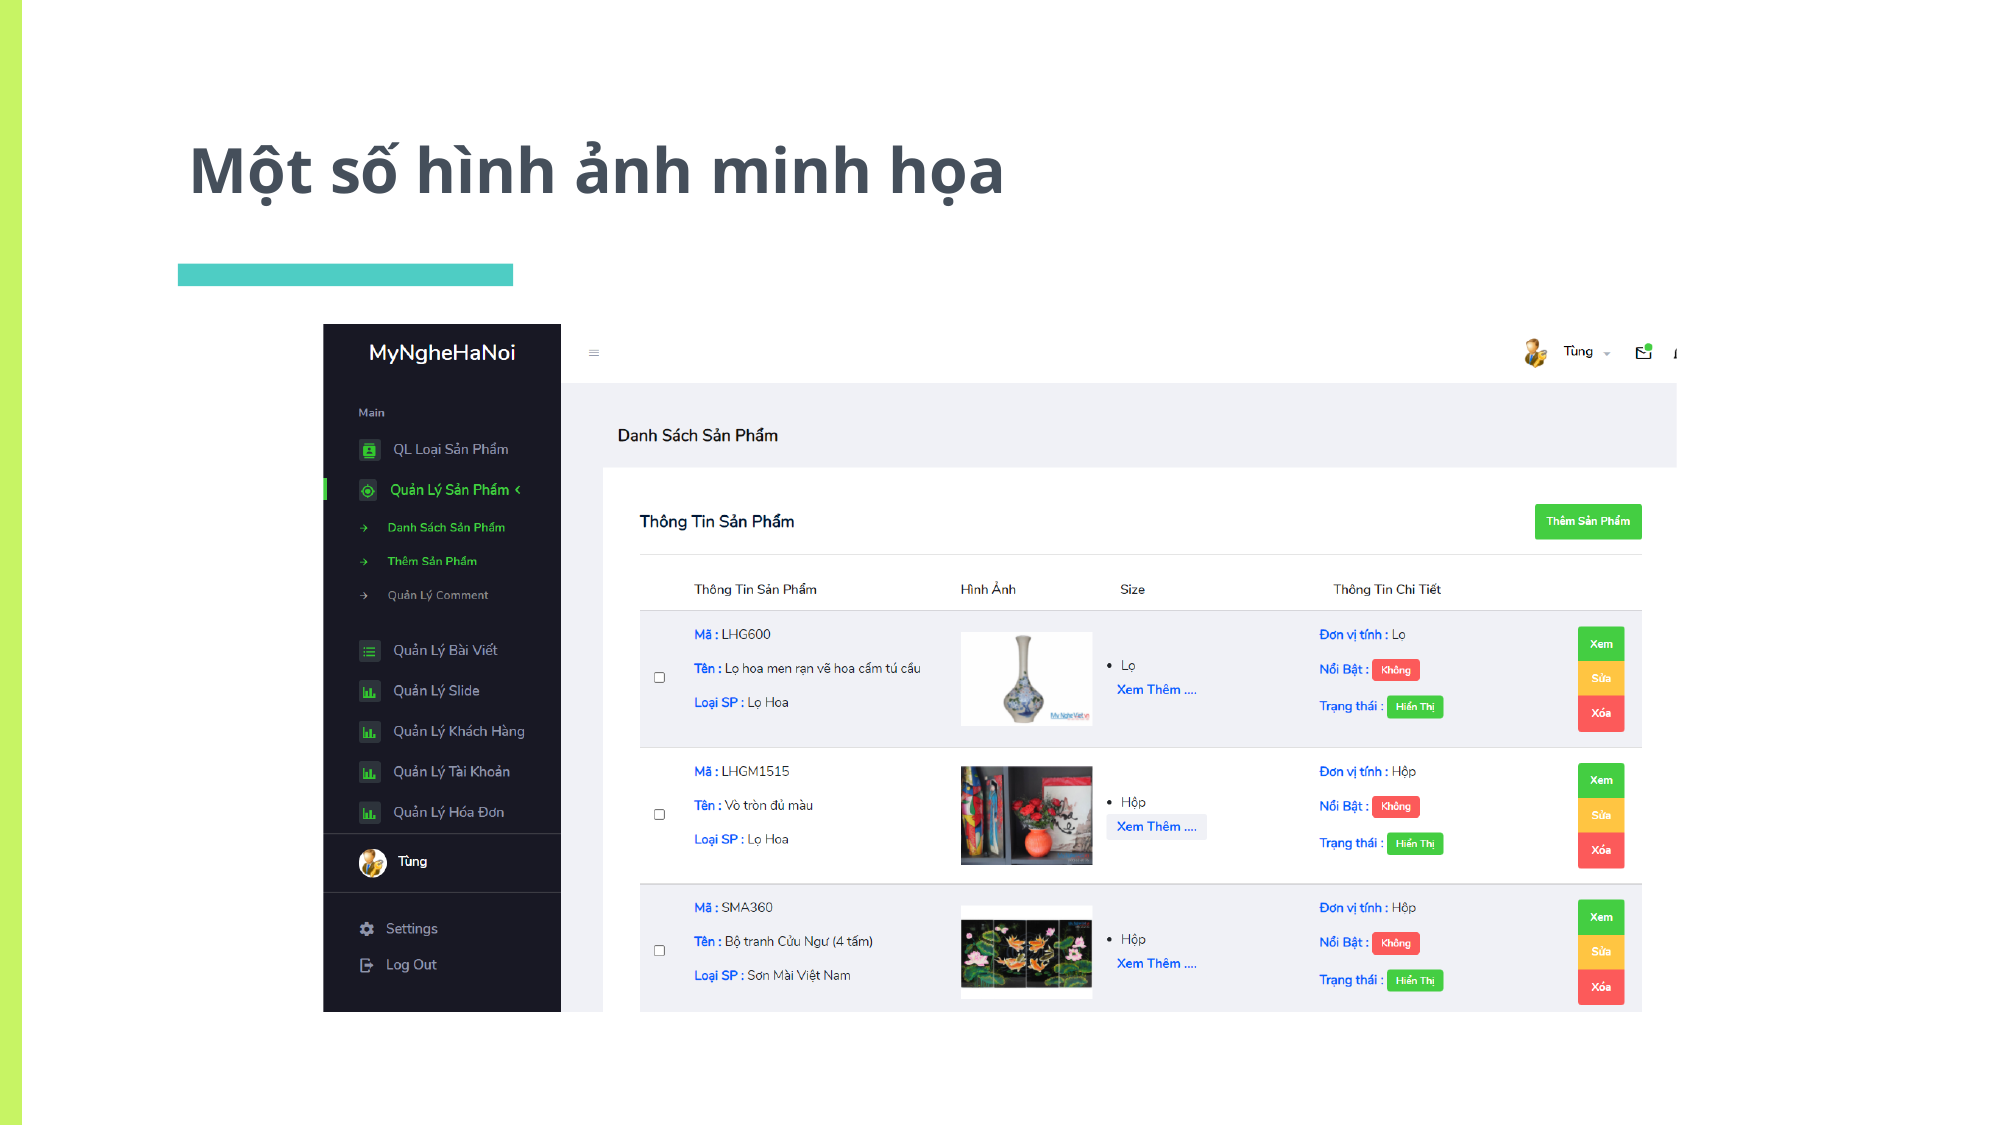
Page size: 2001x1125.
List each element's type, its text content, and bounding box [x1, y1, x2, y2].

title Một số hình ảnh minh họa [173, 113, 1872, 222]
picture [323, 324, 1677, 1012]
